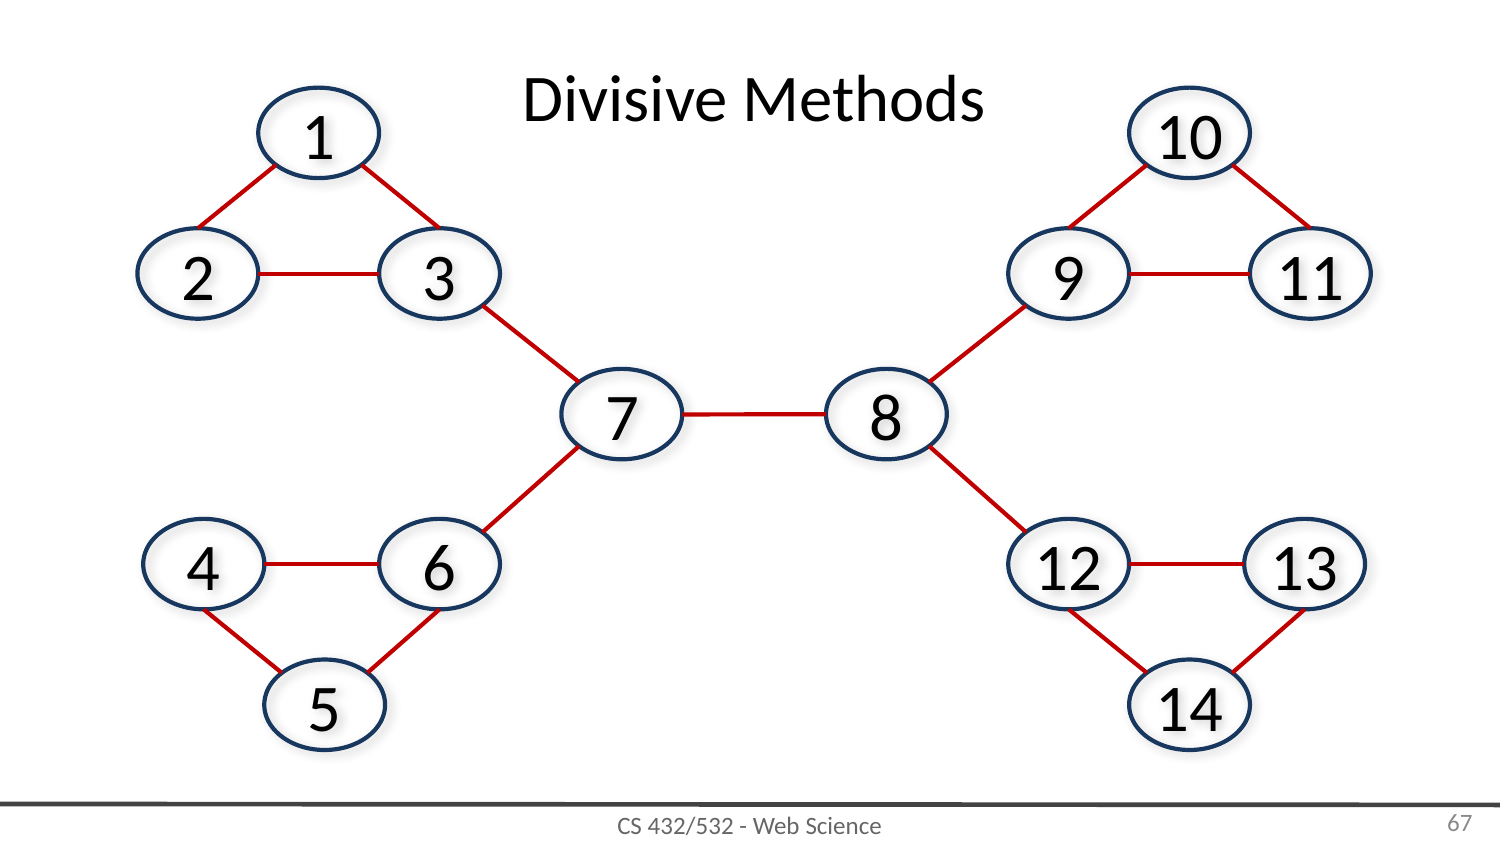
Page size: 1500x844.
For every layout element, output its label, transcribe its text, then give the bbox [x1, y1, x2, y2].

text_box 1 [258, 87, 380, 179]
text_box 12 [1008, 518, 1129, 610]
text_box 5 [264, 659, 386, 751]
text_box 7 [561, 368, 683, 460]
text_box 11 [1250, 228, 1371, 319]
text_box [1232, 164, 1311, 229]
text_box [1068, 609, 1148, 674]
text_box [361, 164, 440, 229]
text_box 3 [379, 228, 500, 319]
slide_number ‹#› [1137, 798, 1488, 844]
text_box 14 [1129, 659, 1250, 751]
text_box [928, 305, 1027, 383]
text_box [197, 164, 277, 229]
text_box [482, 305, 580, 383]
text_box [482, 445, 580, 533]
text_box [1068, 164, 1148, 229]
text_box 4 [143, 518, 265, 610]
text_box 10 [1129, 87, 1250, 179]
text_box 9 [1008, 228, 1130, 319]
text_box 8 [826, 368, 947, 460]
text_box 6 [379, 518, 500, 610]
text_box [203, 609, 283, 674]
text_box Divisive Methods [488, 46, 1020, 119]
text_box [1231, 609, 1305, 674]
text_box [367, 609, 440, 674]
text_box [928, 445, 1027, 533]
text_box 13 [1244, 518, 1366, 610]
text_box 2 [137, 228, 259, 319]
